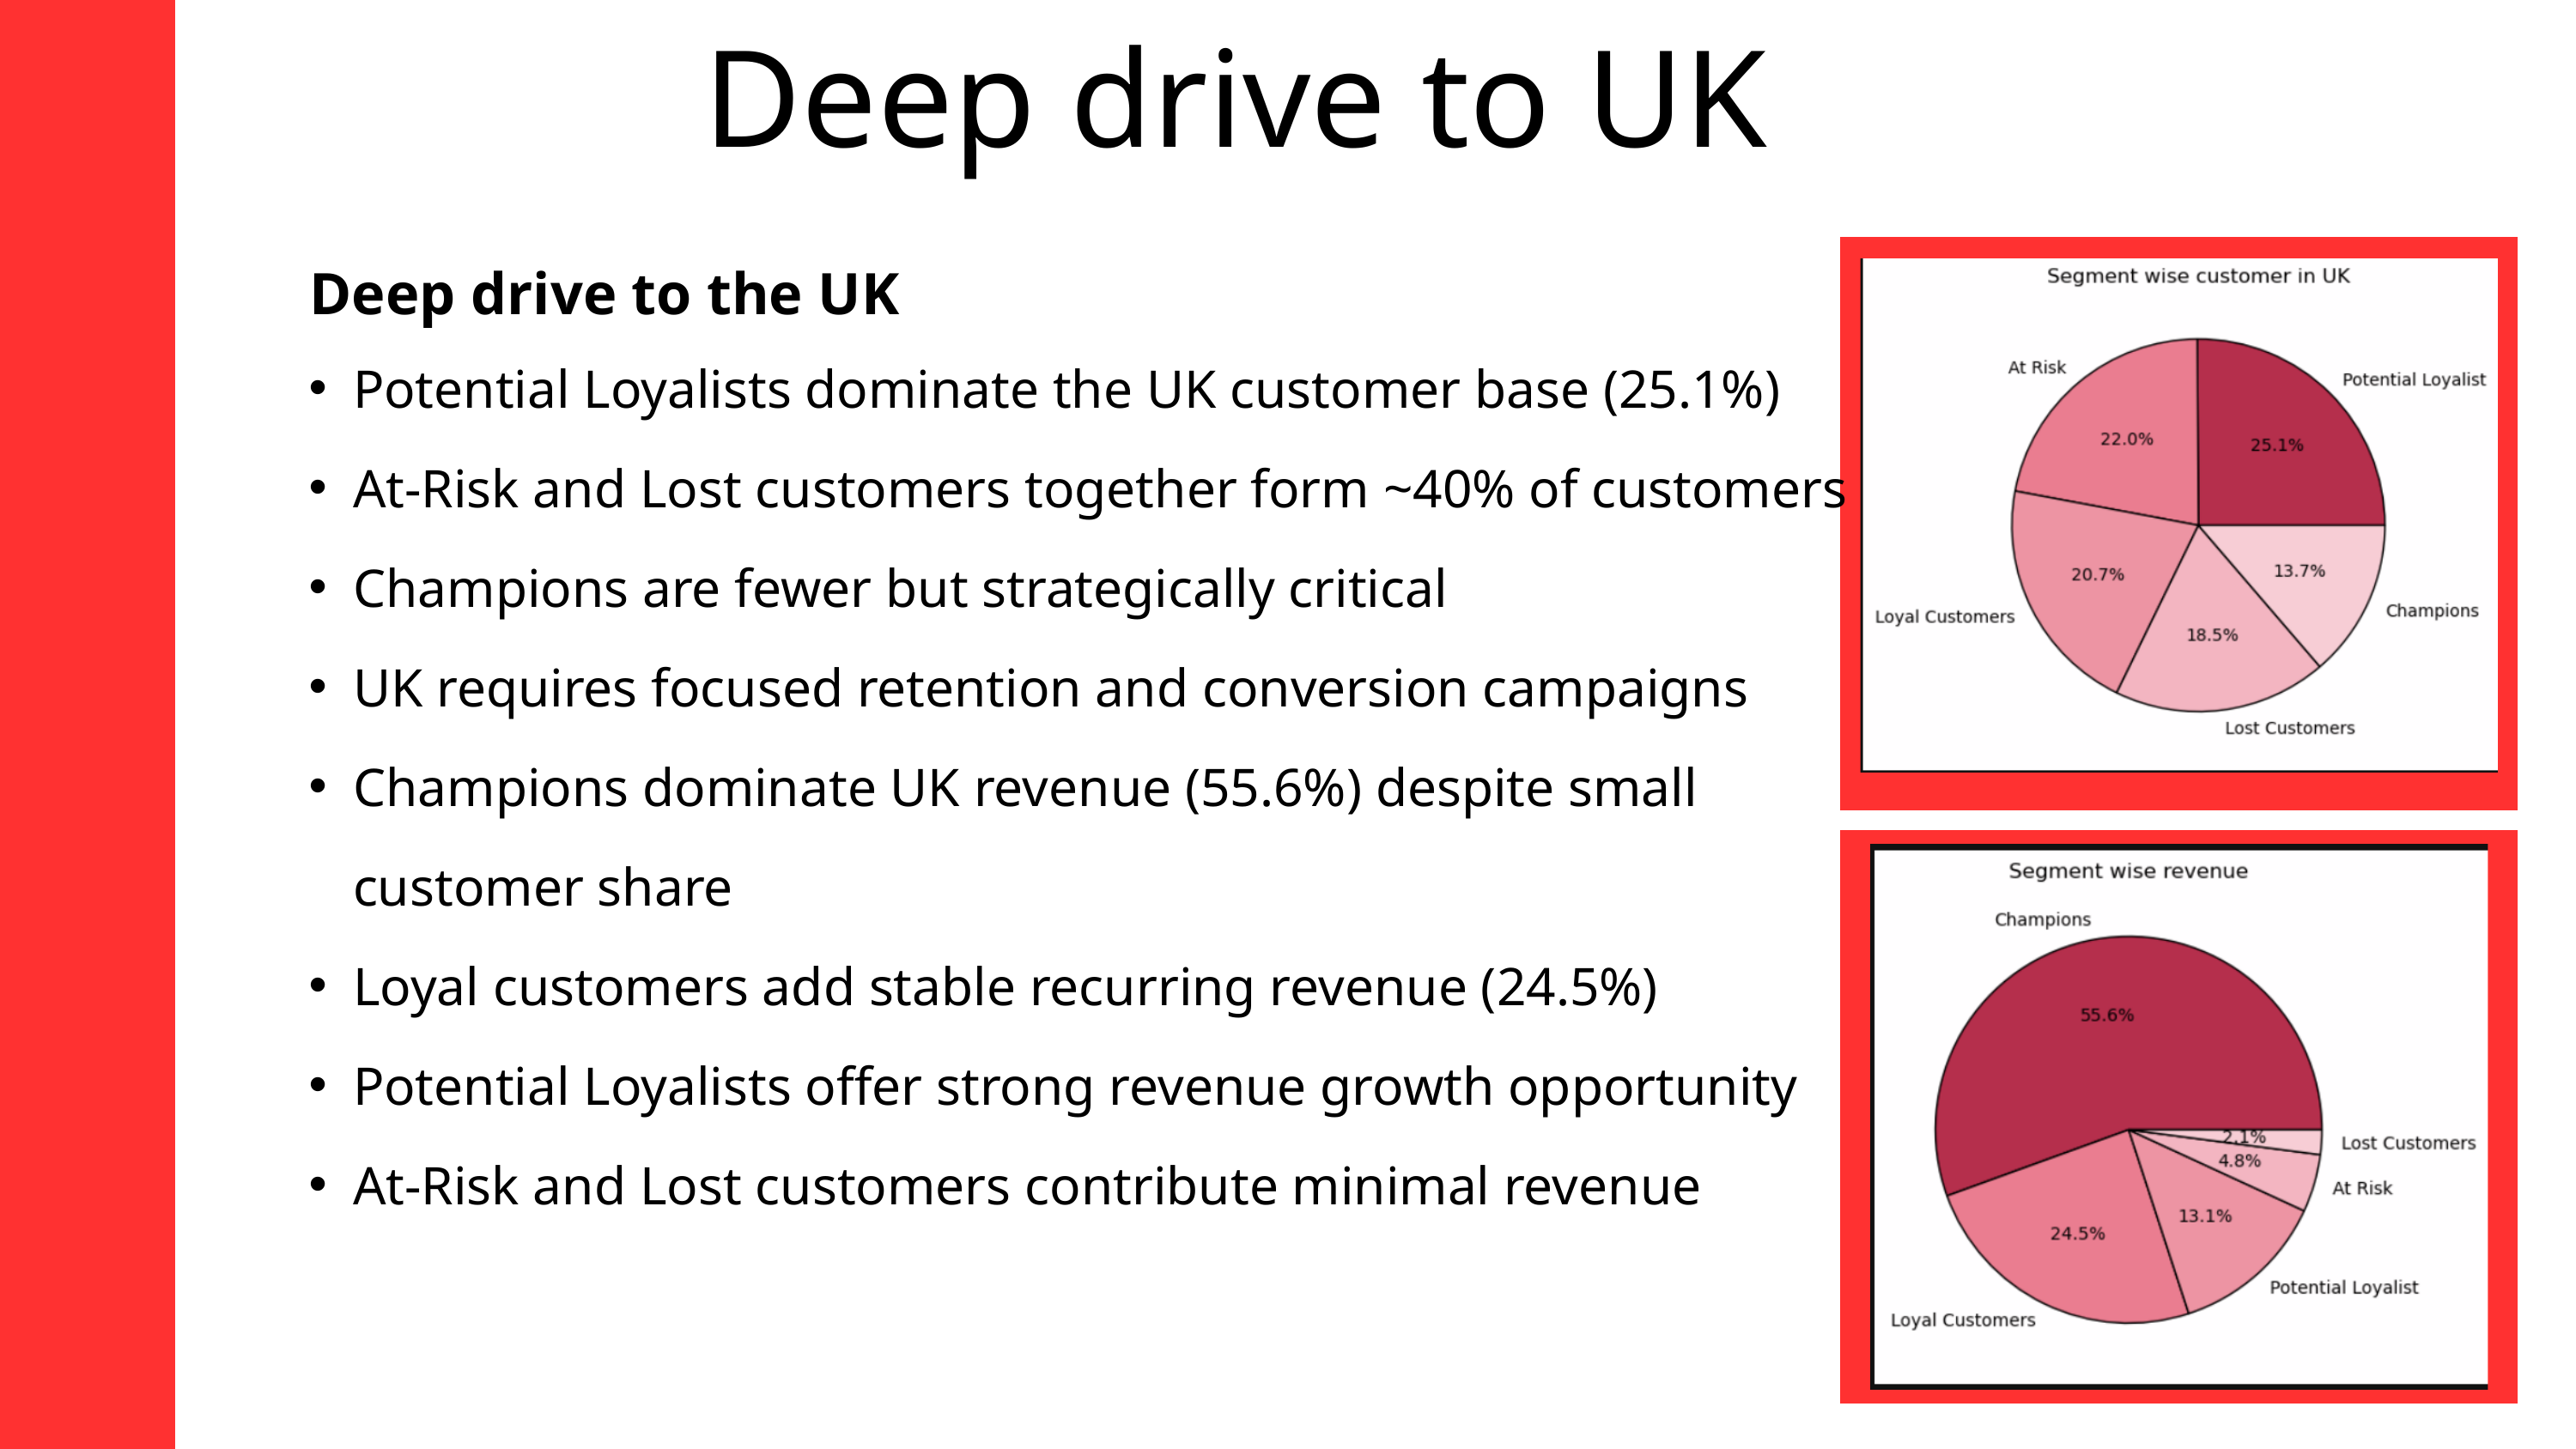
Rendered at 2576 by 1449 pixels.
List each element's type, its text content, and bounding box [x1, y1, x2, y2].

text_box Potential Loyalists dominate the UK customer base (25.1%) At-Risk and Lost customers together form ~40% of customers Champions are fewer but strategically critical UK requires focused retention and conversion campaigns Champions dominate UK revenue (55.6%) despite small customer share Loyal customers add stable recurring revenue (24.5%) Potential Loyalists offer strong revenue growth opportunity At-Risk and Lost customers contribute minimal revenue [264, 318, 1879, 1415]
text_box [1840, 236, 2518, 811]
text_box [0, 0, 176, 1449]
text_box Deep drive to UK [704, 45, 2030, 175]
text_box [1840, 829, 2518, 1404]
text_box Deep drive to the UK [309, 246, 1836, 327]
